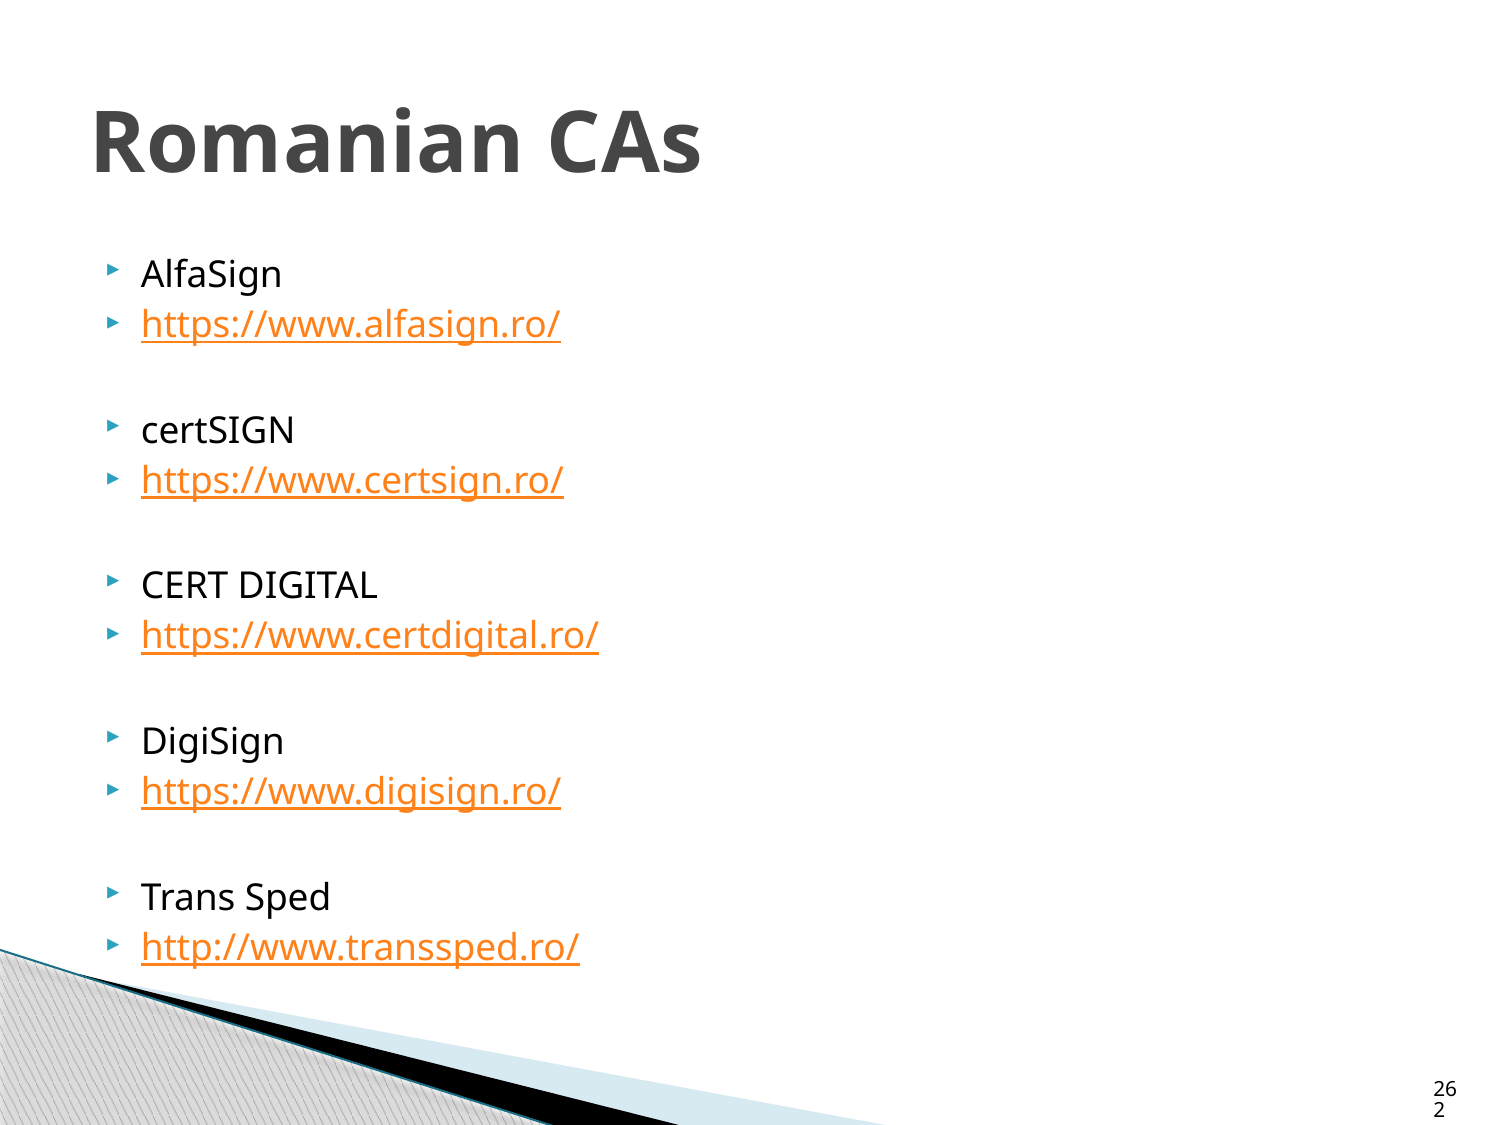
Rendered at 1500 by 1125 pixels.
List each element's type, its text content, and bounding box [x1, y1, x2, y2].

title Romanian CAs [75, 45, 1425, 233]
slide_number 262 [1418, 1051, 1479, 1112]
list AlfaSign https://www.alfasign.ro/ certSIGN https://www.certsign.ro/ CERT DIGITAL https://www.certdigital.ro/ DigiSign https://www.digisign.ro/ Trans Sped http://www.transsped.ro/ [75, 243, 1425, 986]
